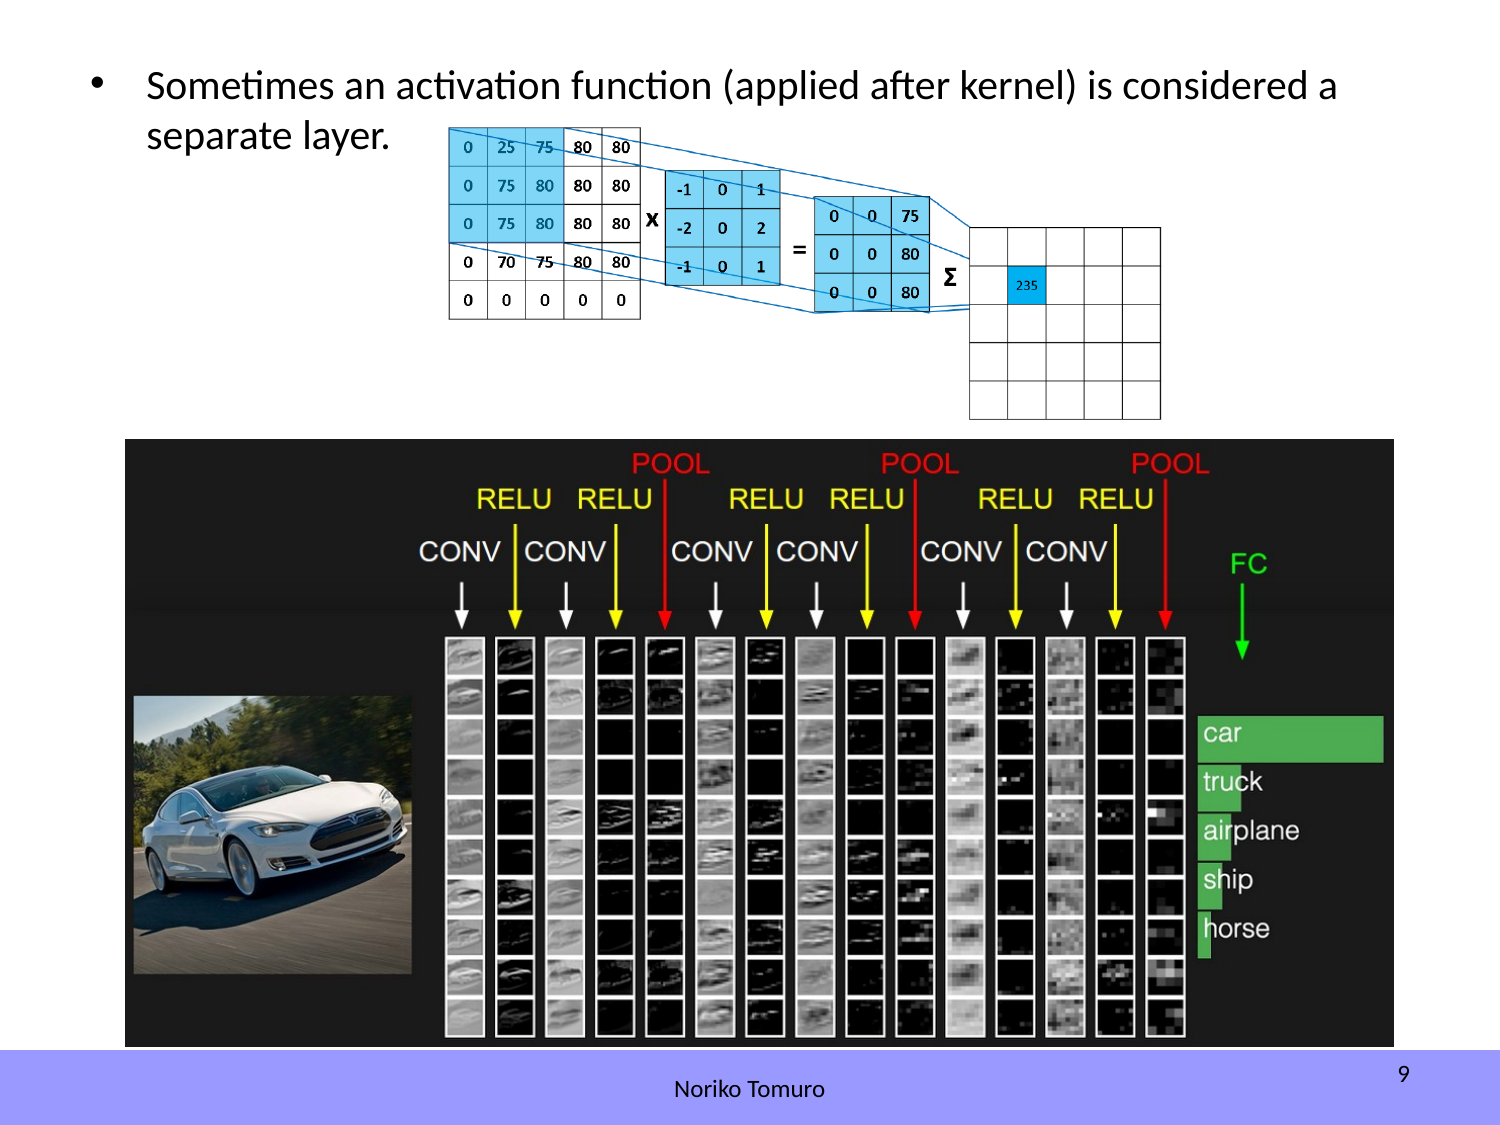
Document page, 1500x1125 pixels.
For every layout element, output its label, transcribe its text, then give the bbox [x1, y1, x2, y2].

picture [424, 118, 1176, 426]
slide_number 9 [1074, 1042, 1425, 1103]
footer Noriko Tomuro [0, 1050, 1500, 1125]
list Sometimes an activation function (applied after kernel) is considered a separate layer. [75, 50, 1425, 813]
picture [124, 438, 1394, 1047]
